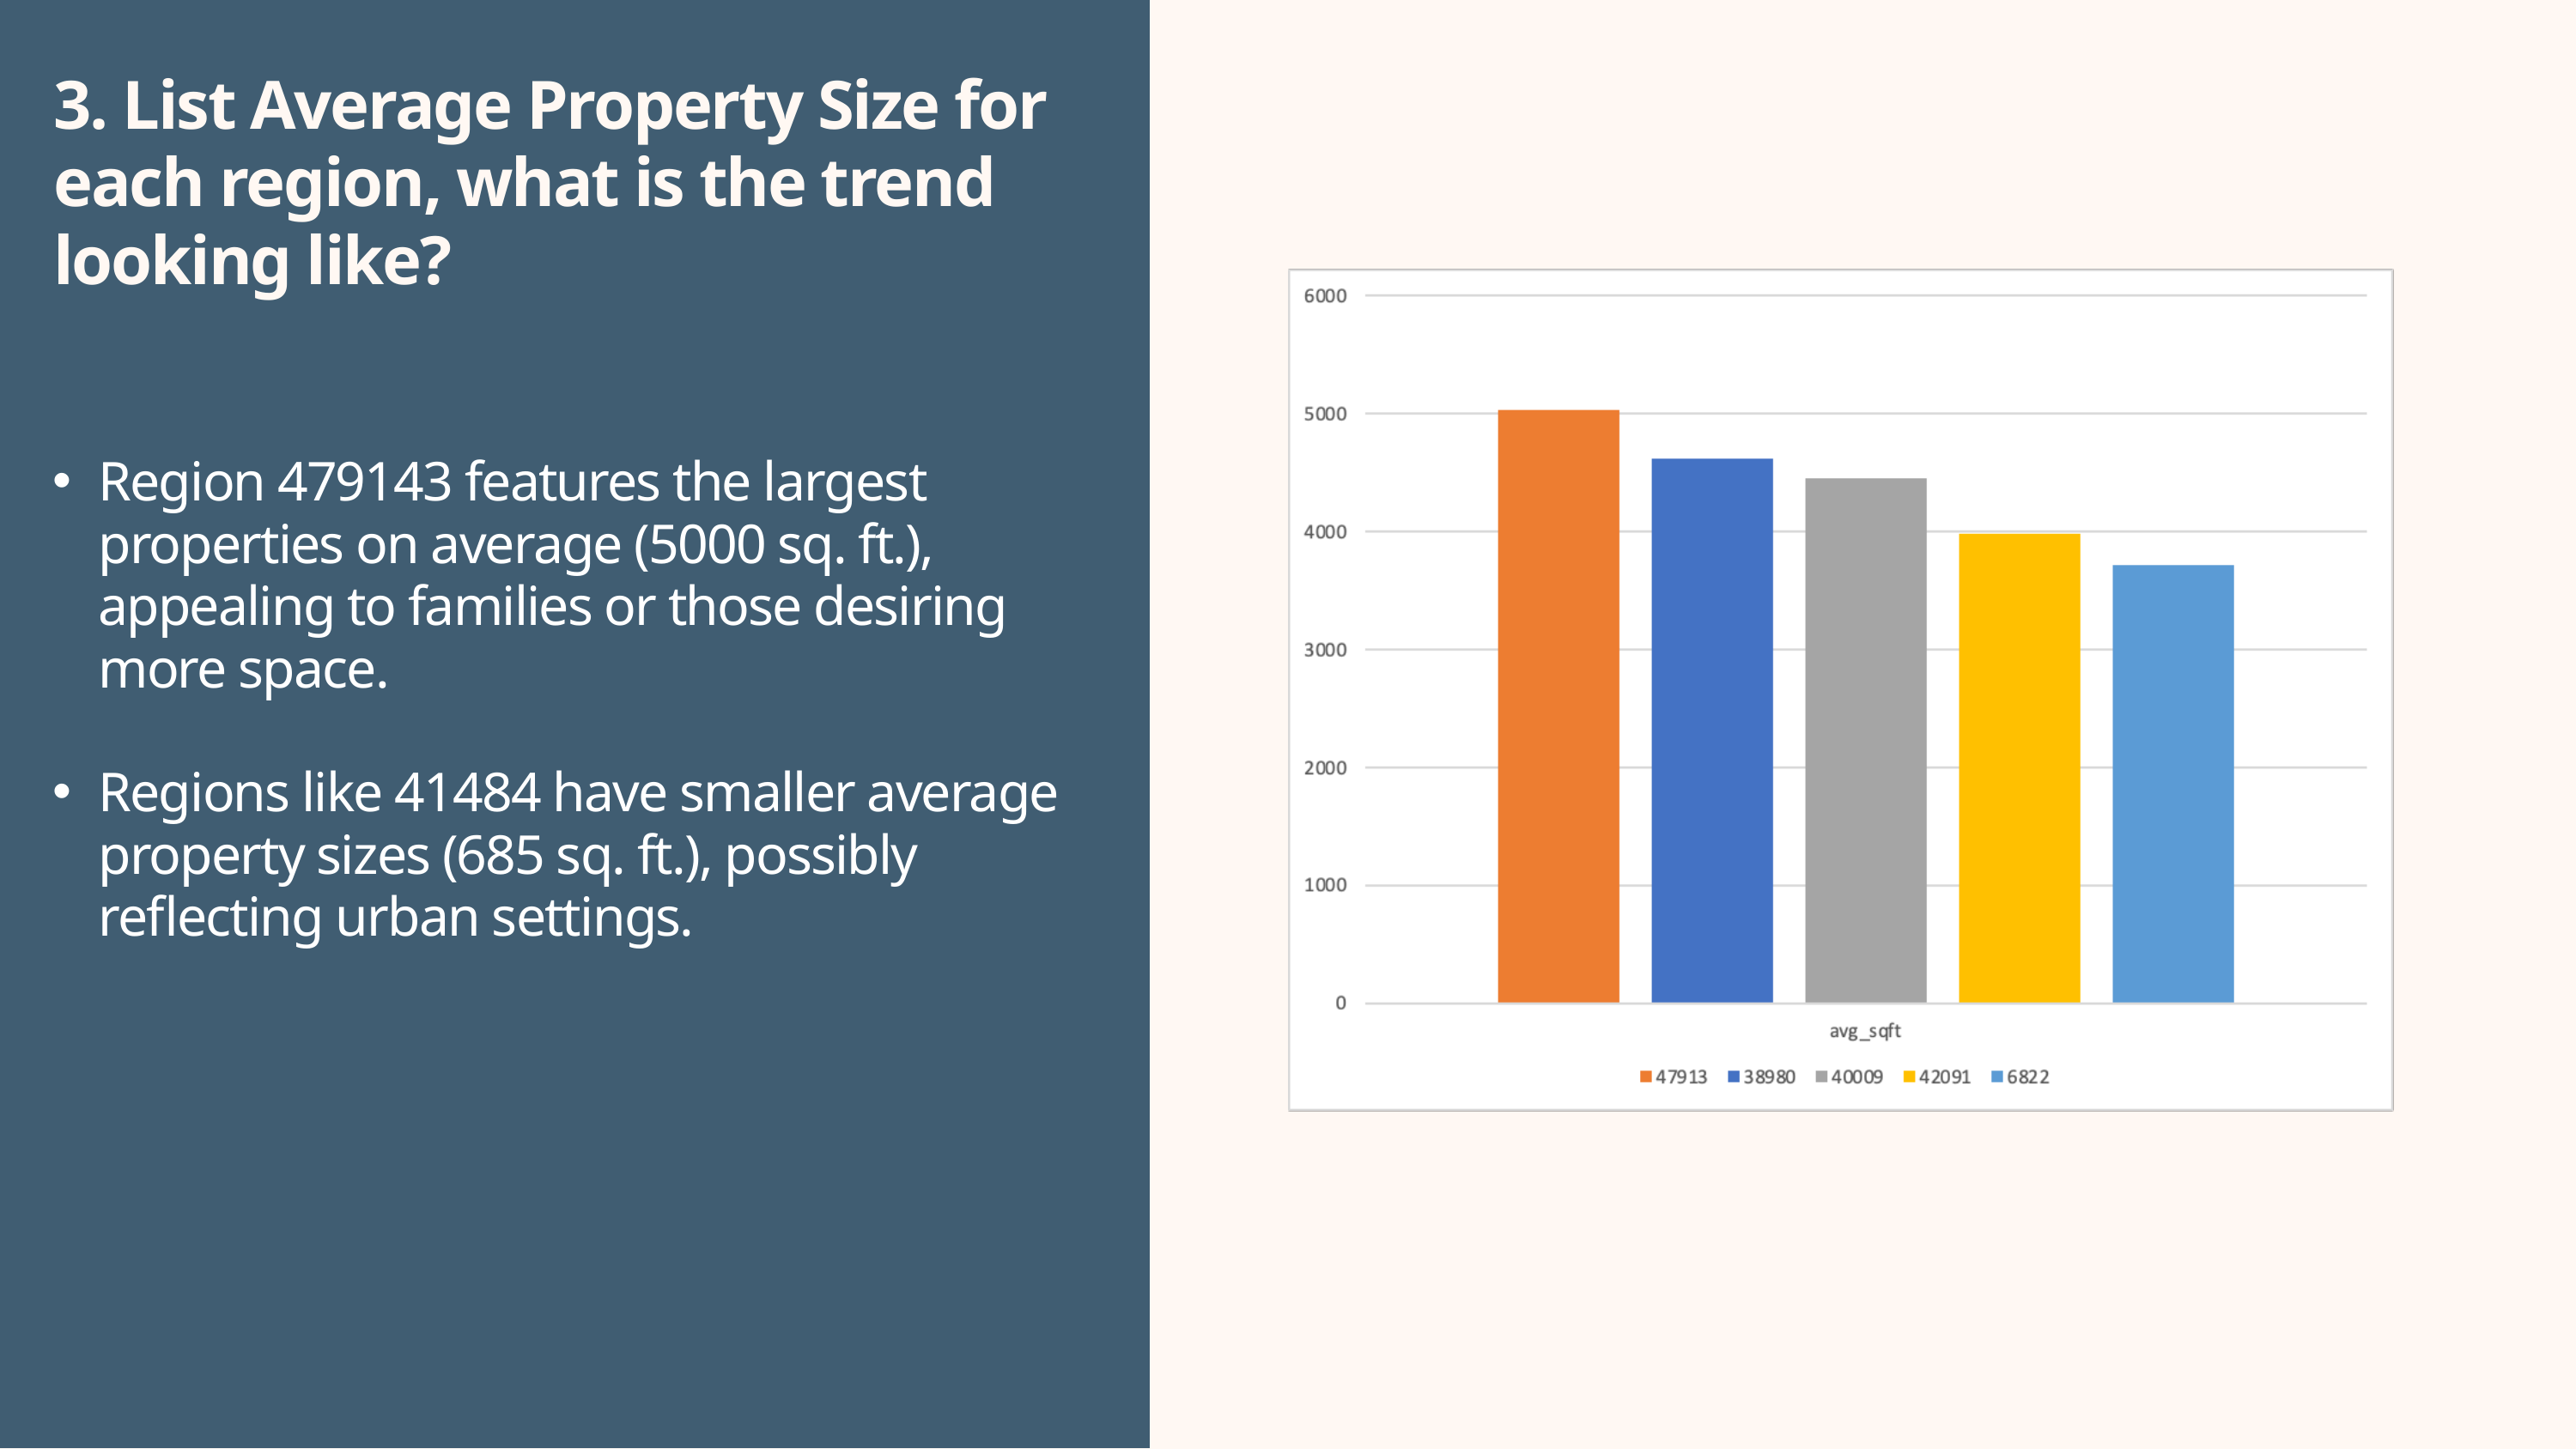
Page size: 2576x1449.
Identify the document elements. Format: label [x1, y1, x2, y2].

text_box [0, 0, 1150, 1449]
text_box [1288, 268, 2395, 1113]
